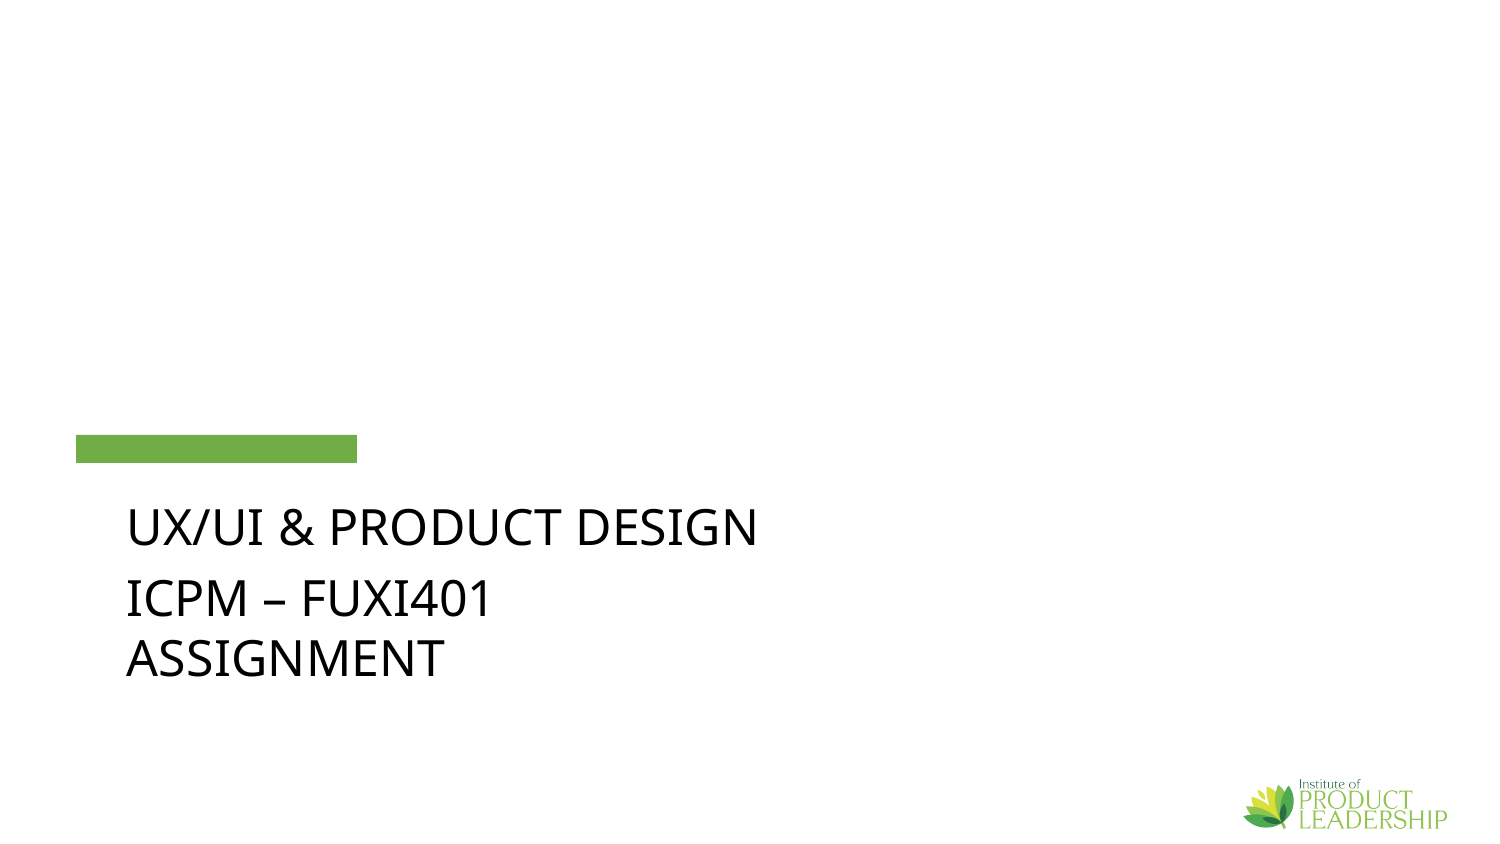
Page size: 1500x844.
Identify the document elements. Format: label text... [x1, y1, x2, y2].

text_box UX/UI & PRODUCT DESIGN ICPM – FUXI401 ASSIGNMENT [0, 484, 826, 844]
picture [1243, 779, 1447, 829]
text_box [76, 434, 357, 463]
